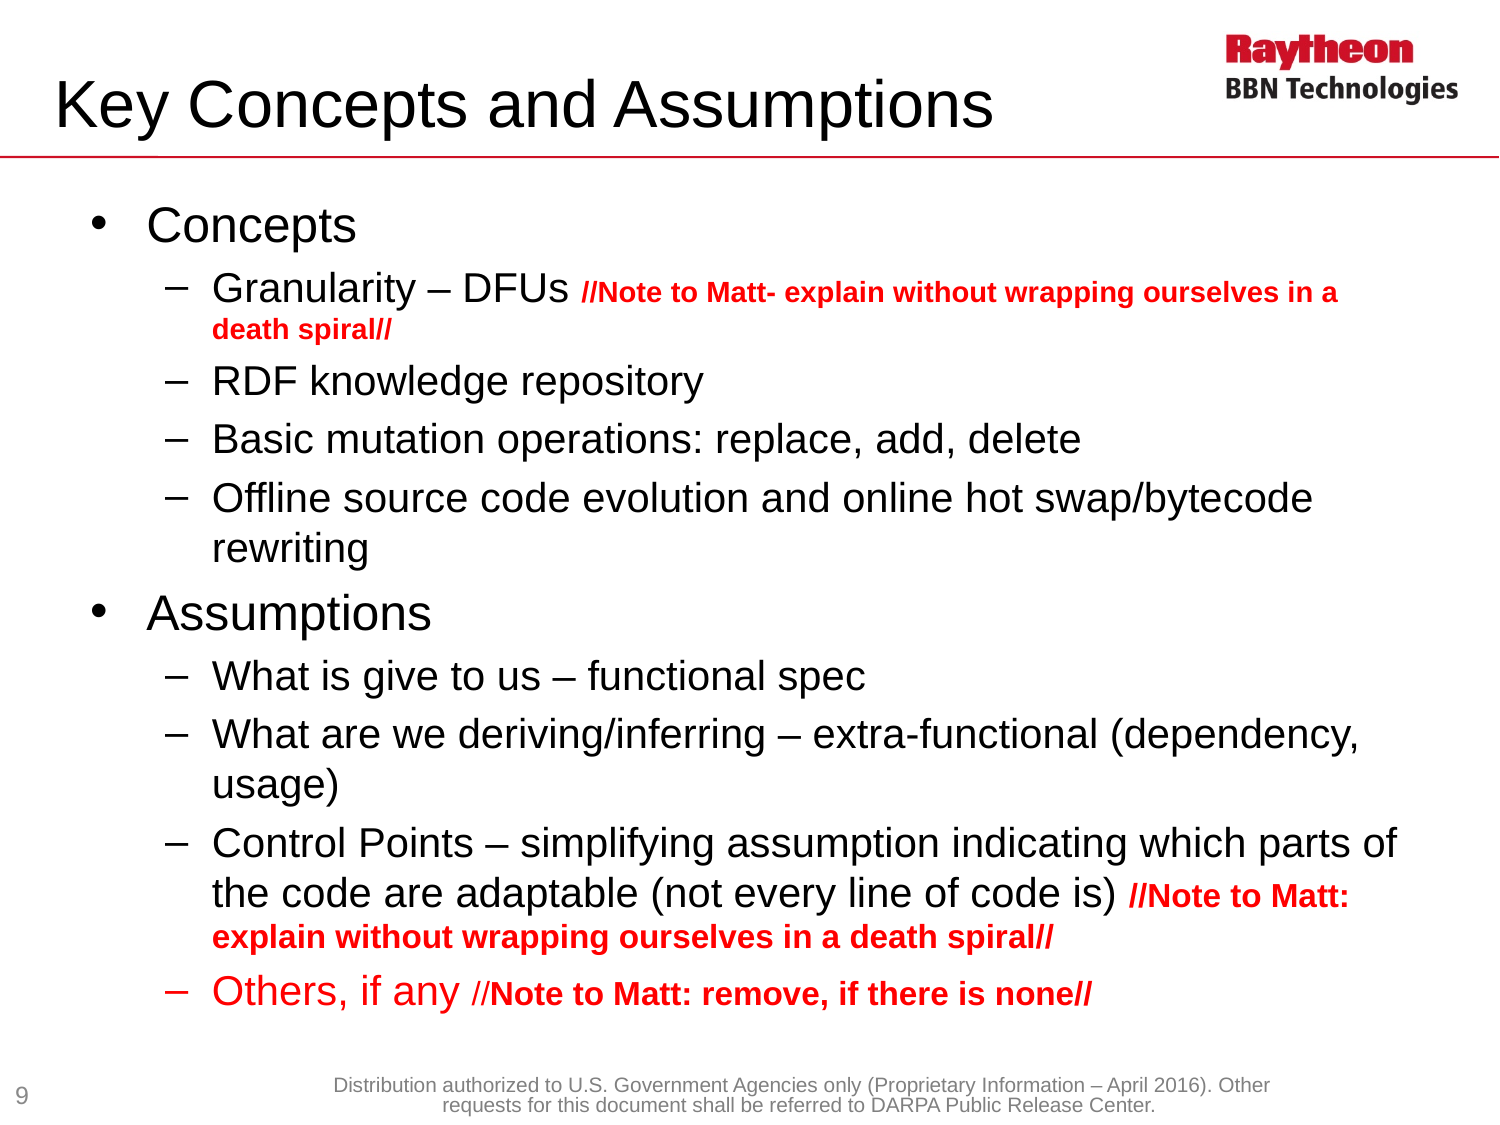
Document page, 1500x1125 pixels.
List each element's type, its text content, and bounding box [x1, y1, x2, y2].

picture [1222, 31, 1460, 108]
title Key Concepts and Assumptions [39, 44, 1390, 158]
list Concepts Granularity – DFUs //Note to Matt- explain without wrapping ourselves in a death spiral// RDF knowledge repository Basic mutation operations: replace, add, delete Offline source code evolution and online hot swap/bytecode rewriting Assumptions What is give to us – functional spec What are we deriving/inferring – extra-functional (dependency, usage) Control Points – simplifying assumption indicating which parts of the code are adaptable (not every line of code is) //Note to Matt: explain without wrapping ourselves in a death spiral// Others, if any //Note to Matt: remove, if there is none// [74, 184, 1426, 928]
slide_number 9 [0, 1065, 208, 1125]
